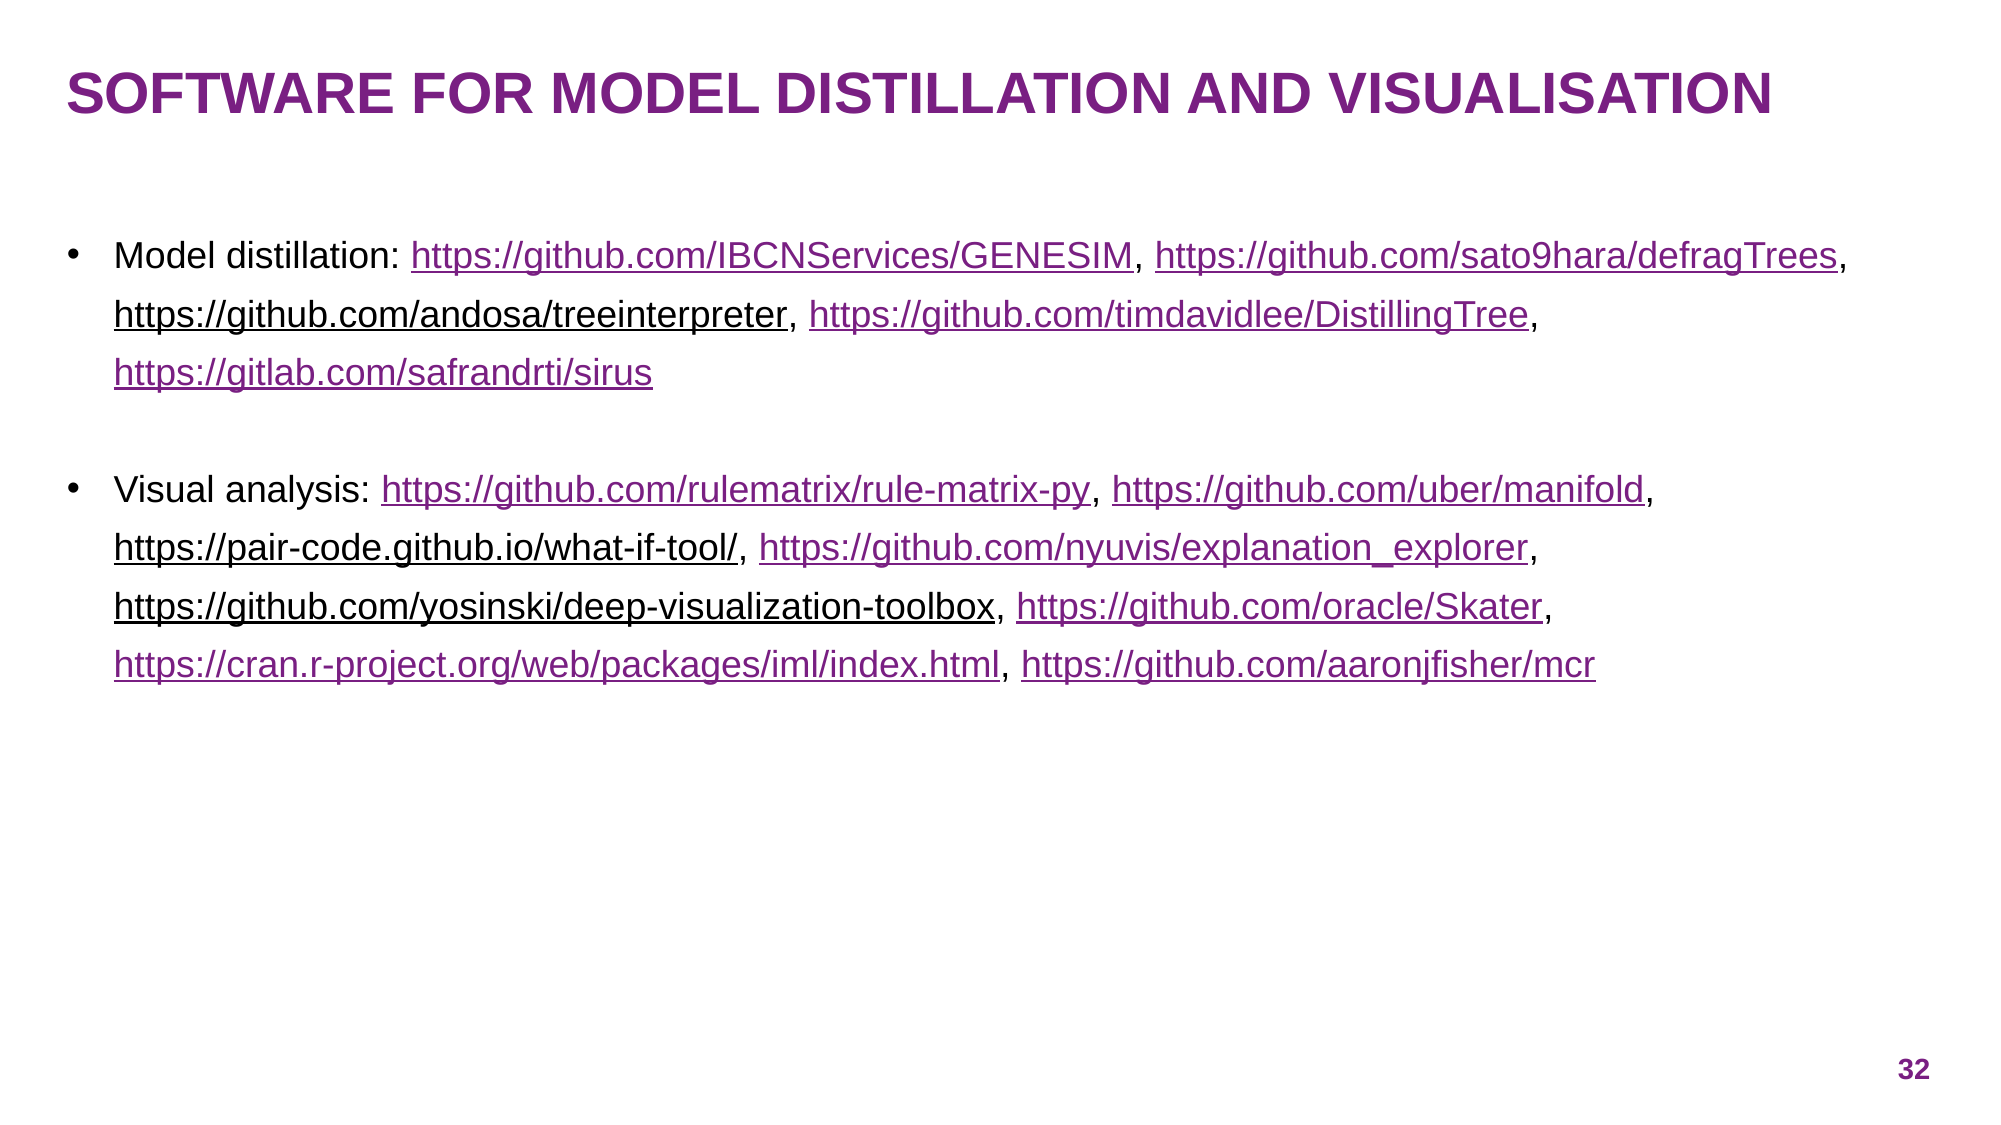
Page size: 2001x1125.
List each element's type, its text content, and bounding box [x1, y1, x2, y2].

list Model distillation: https://github.com/IBCNServices/GENESIM, https://github.com/sato9hara/defragTrees, https://github.com/andosa/treeinterpreter, https://github.com/timdavidlee/DistillingTree, https://gitlab.com/safrandrti/sirus Visual analysis: https://github.com/rulematrix/rule-matrix-py, https://github.com/uber/manifold, https://pair-code.github.io/what-if-tool/, https://github.com/nyuvis/explanation_explorer, https://github.com/yosinski/deep-visualization-toolbox, https://github.com/oracle/Skater, https://cran.r-project.org/web/packages/iml/index.html, https://github.com/aaronjfisher/mcr [66, 217, 1929, 1025]
title Software for model distillation and visualisation [66, 43, 1929, 126]
slide_number 32 [1897, 1053, 1953, 1086]
